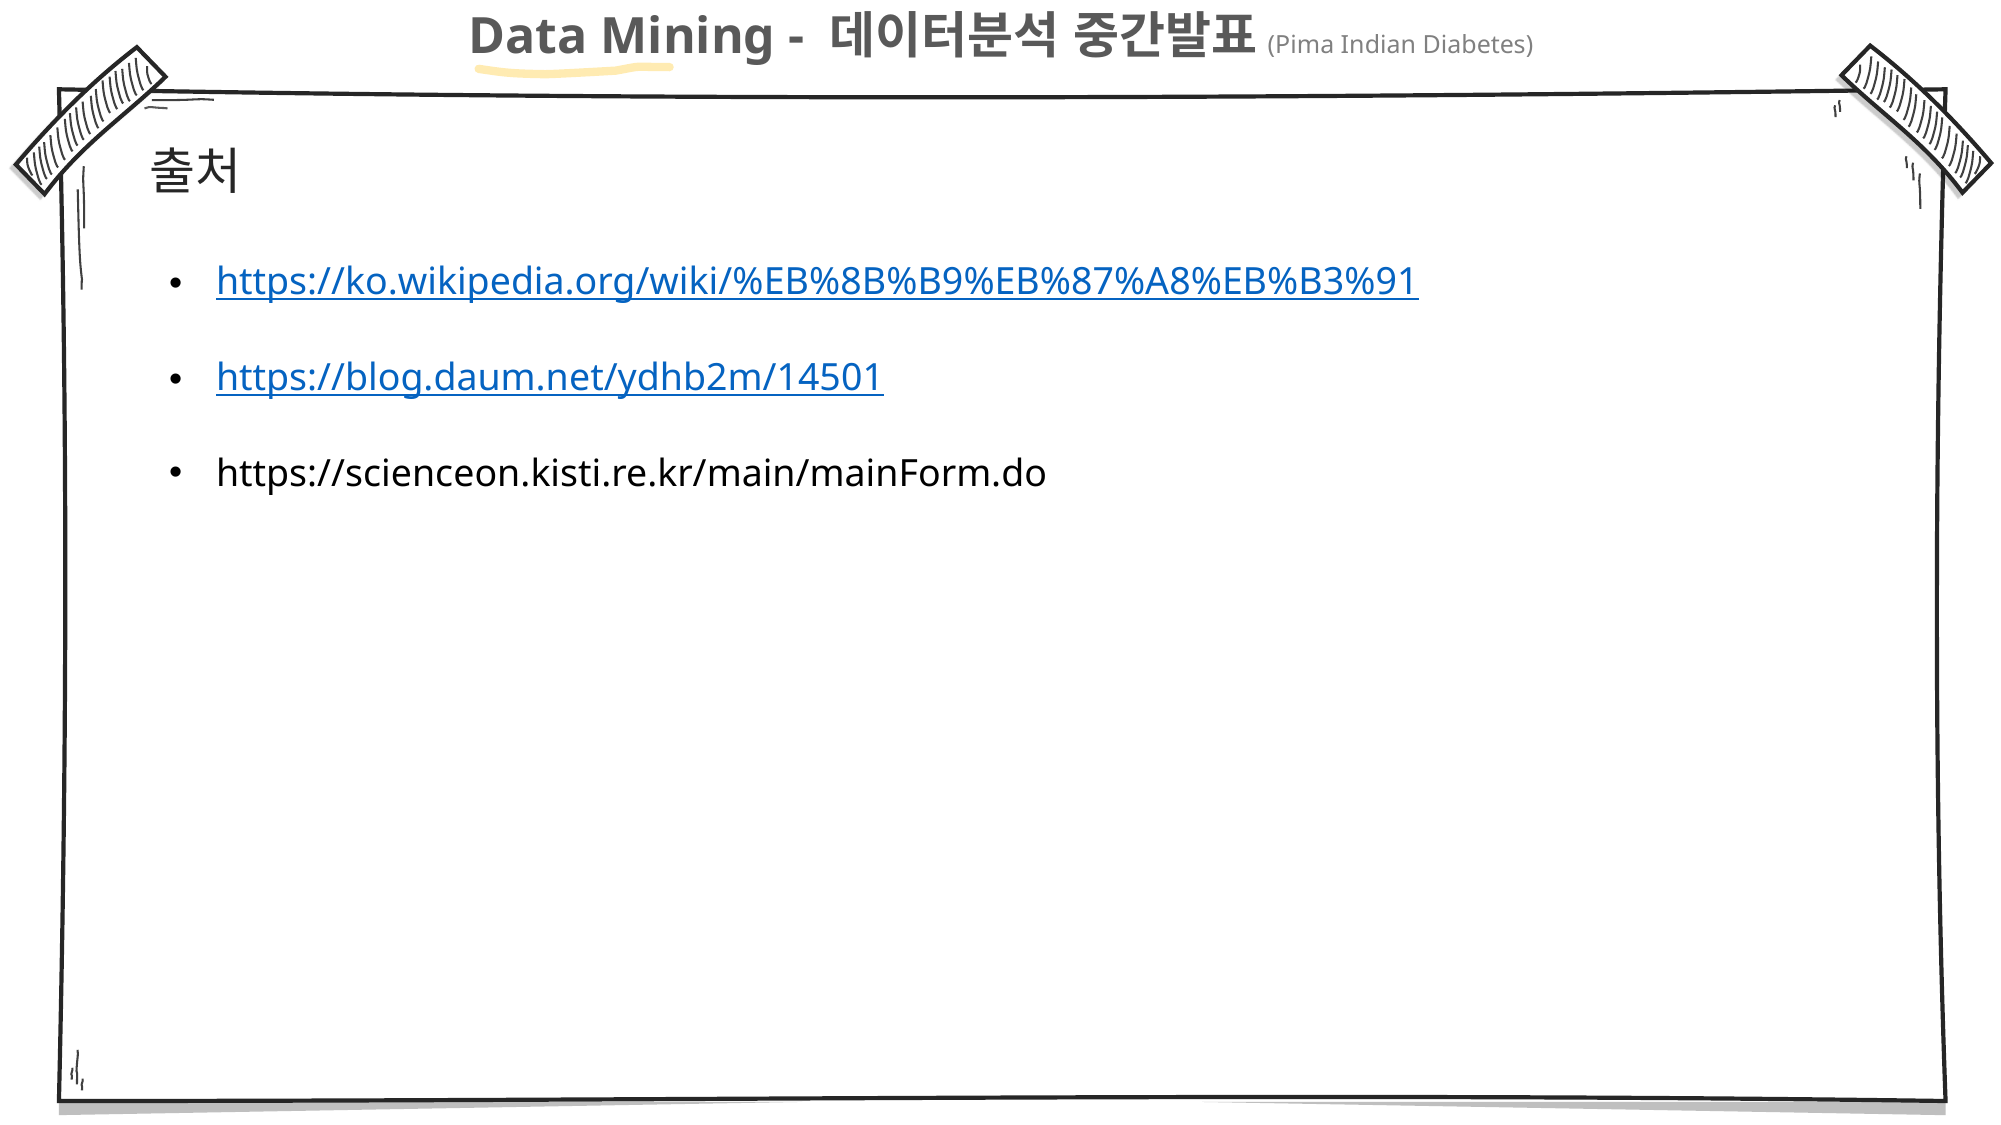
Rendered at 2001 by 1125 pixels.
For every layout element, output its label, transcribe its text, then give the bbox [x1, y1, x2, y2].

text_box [4, 56, 2000, 1116]
text_box Data Mining - 데이터분석 중간발표 (Pima Indian Diabetes) [249, 0, 1753, 56]
